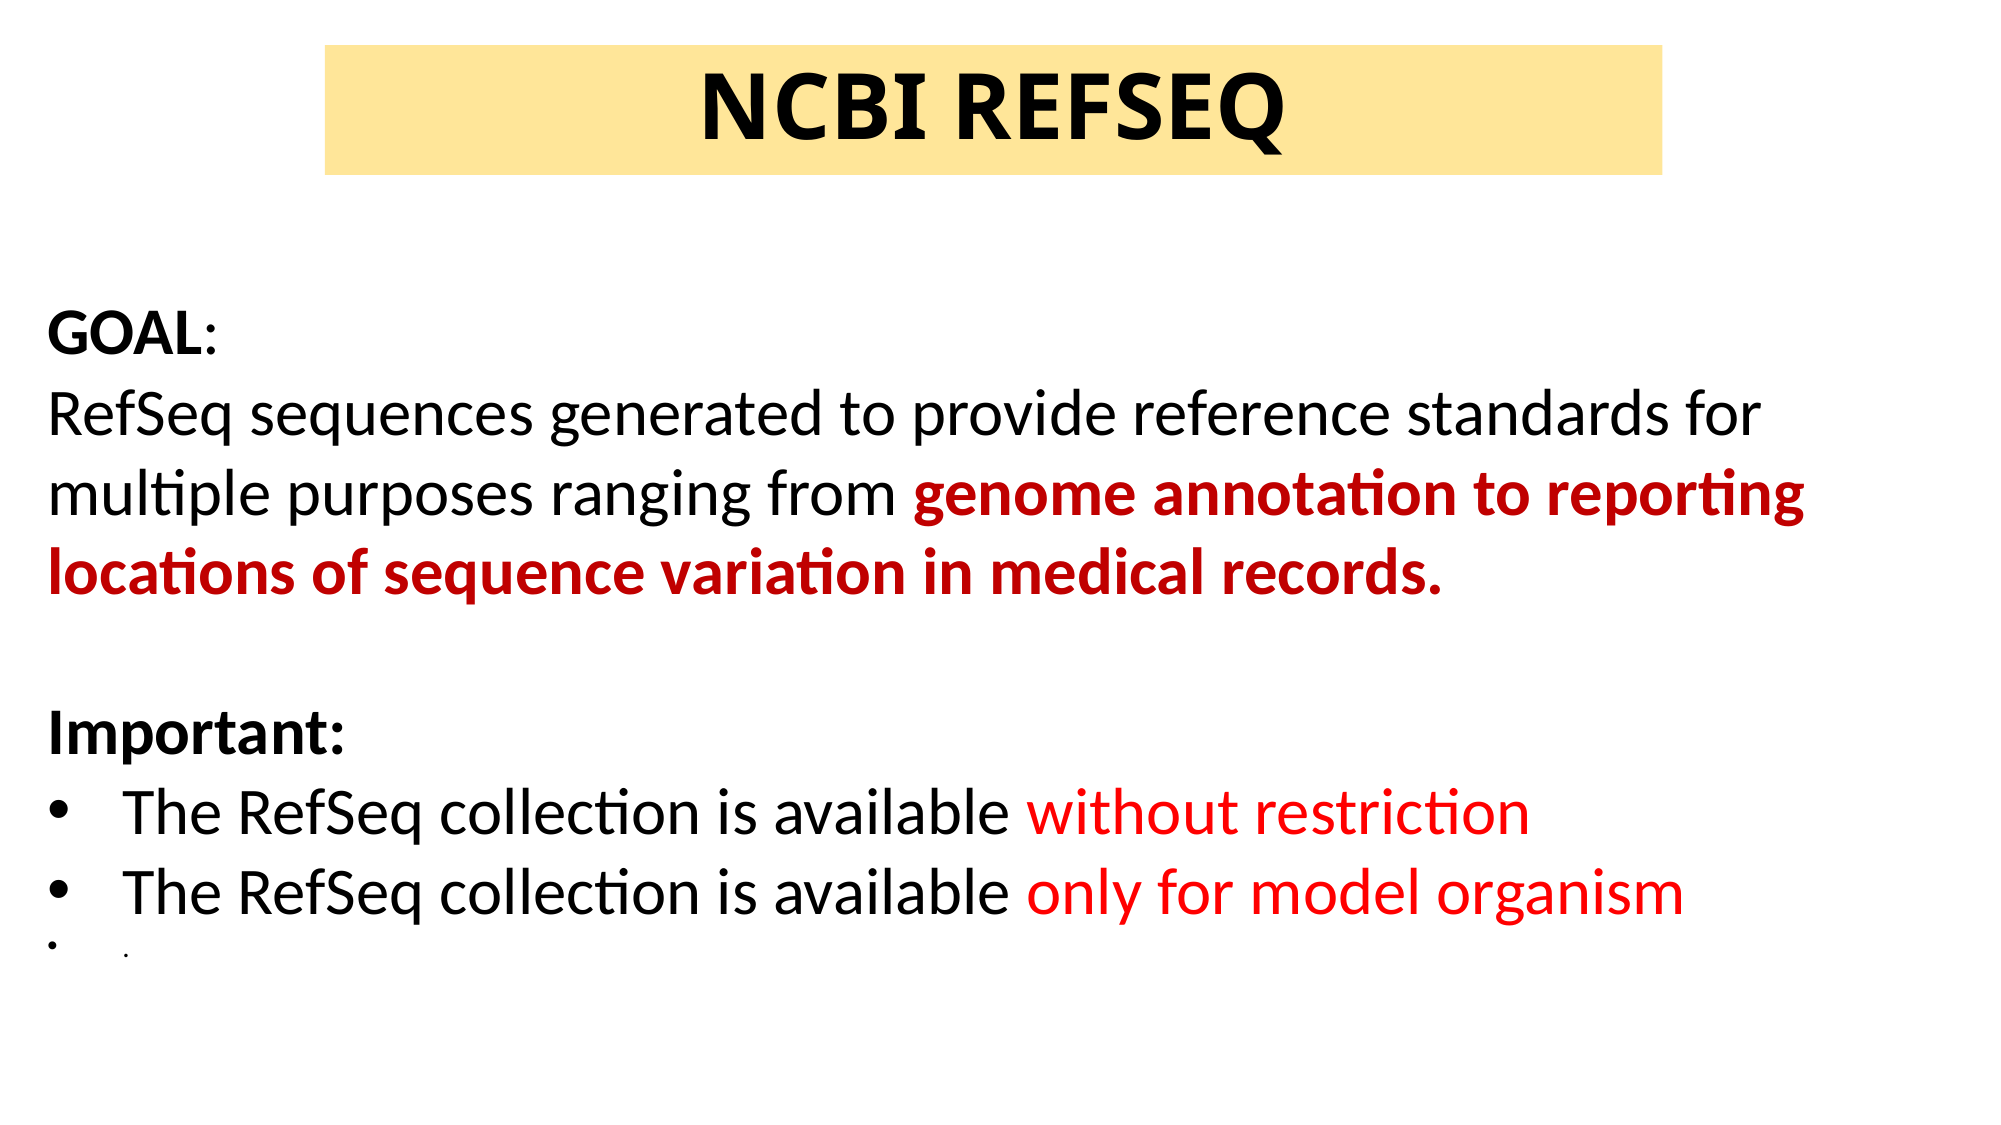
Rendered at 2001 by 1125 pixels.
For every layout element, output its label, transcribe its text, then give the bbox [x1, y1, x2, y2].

title NCBI REFSEQ [324, 45, 1663, 175]
text_box GOAL: RefSeq sequences generated to provide reference standards for multiple purposes ranging from genome annotation to reporting locations of sequence variation in medical records. Important: The RefSeq collection is available without restriction The RefSeq collection is available only for model organism . [32, 201, 1980, 1121]
